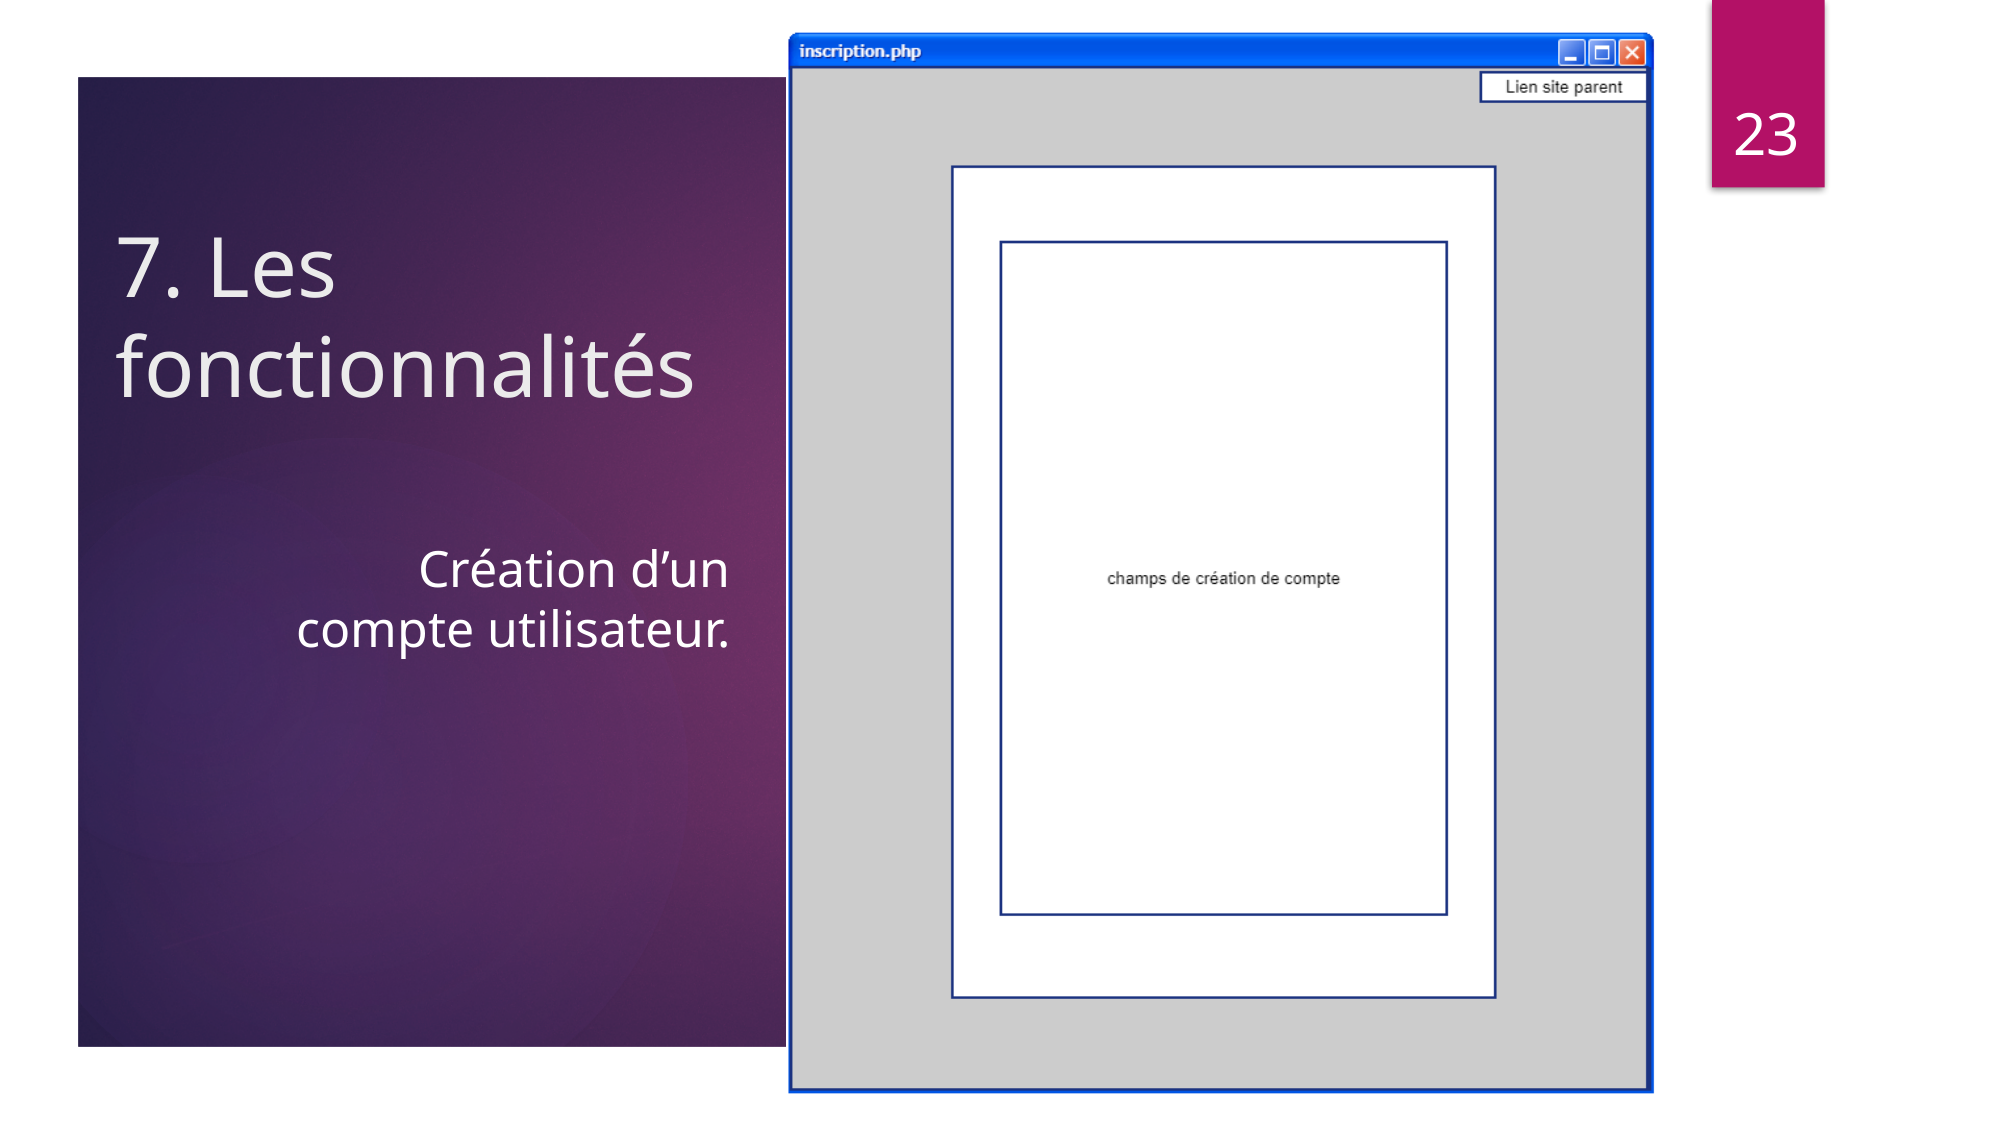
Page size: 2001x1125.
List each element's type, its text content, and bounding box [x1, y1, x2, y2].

slide_number 23 [1698, 48, 1836, 175]
title 7. Les fonctionnalités [100, 126, 780, 502]
picture [786, 29, 1658, 1096]
text_box Création d’un compte utilisateur. [214, 530, 746, 666]
